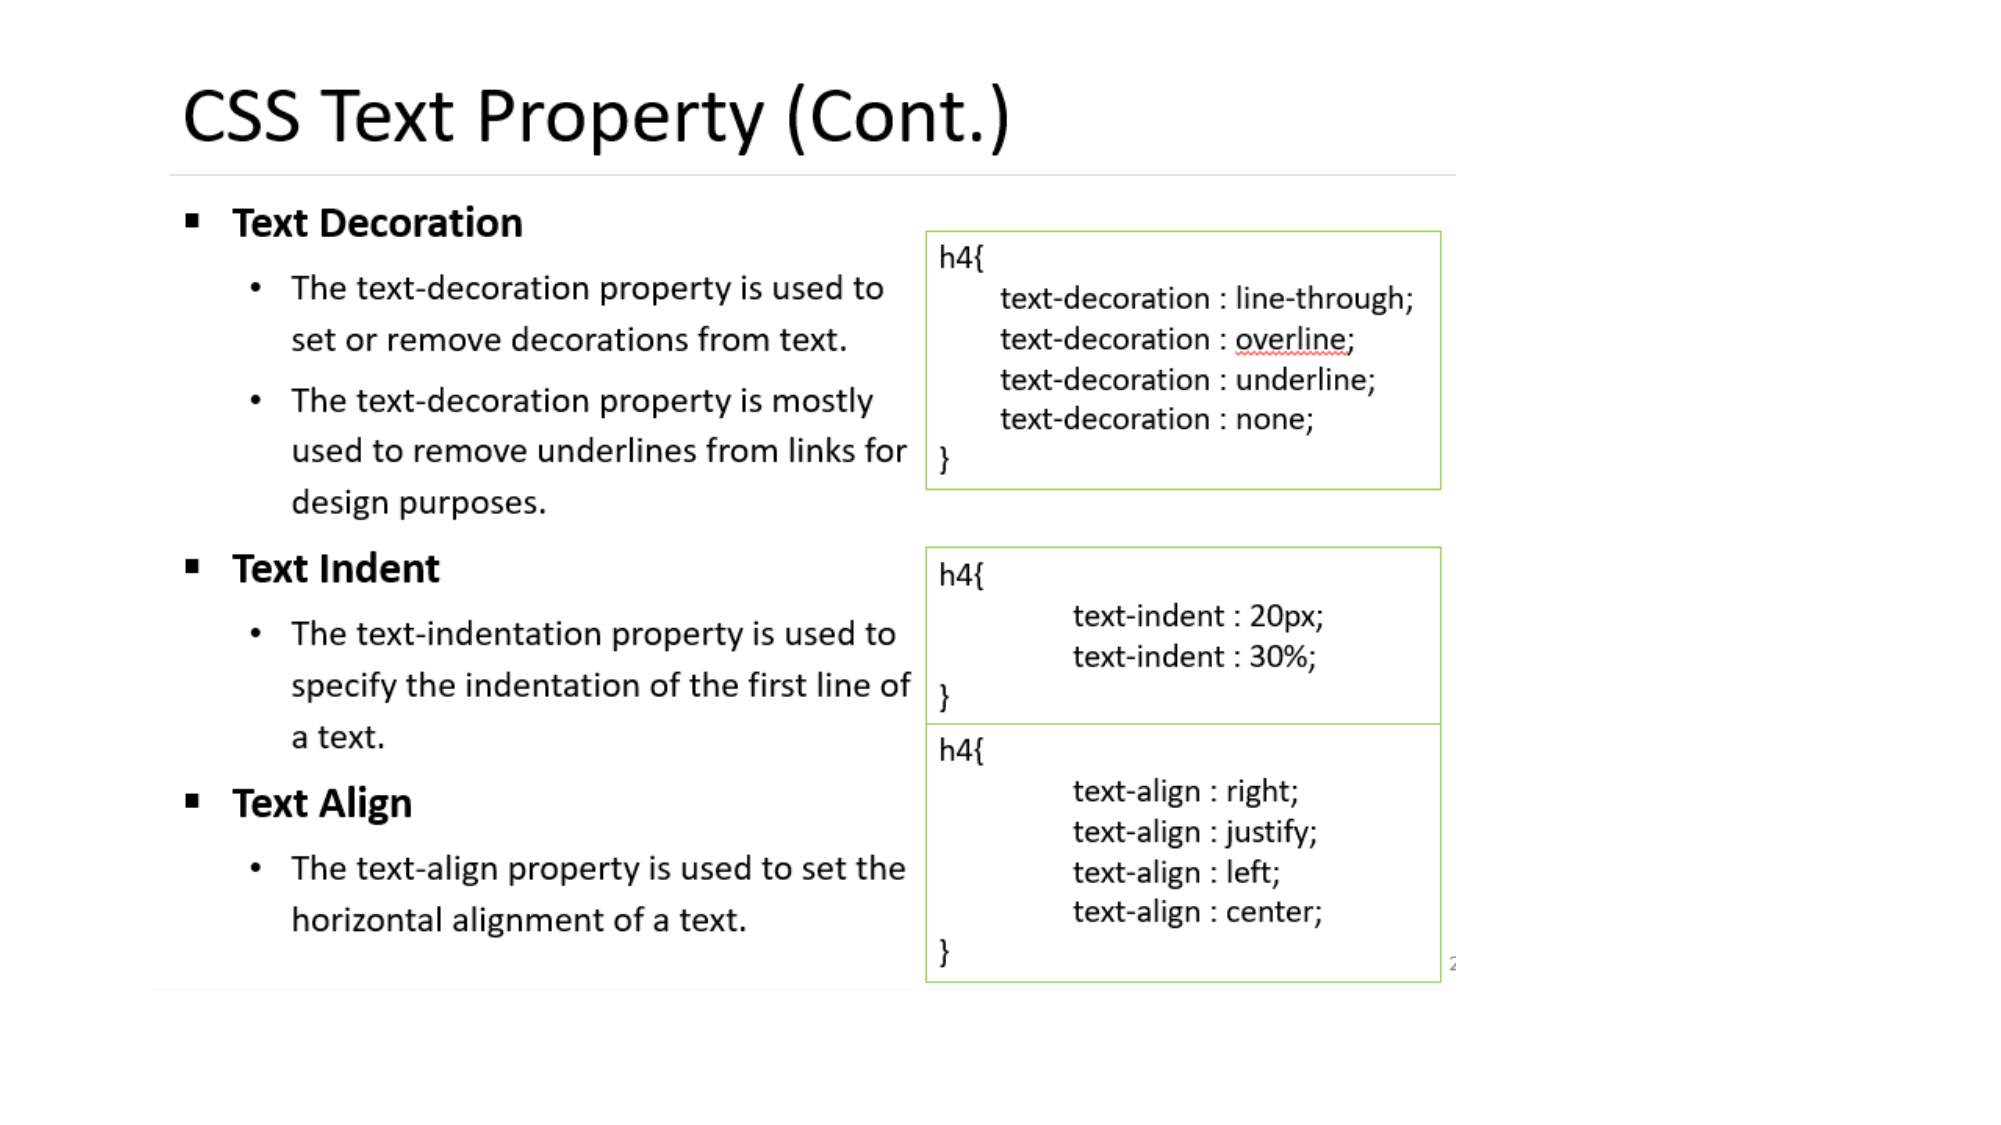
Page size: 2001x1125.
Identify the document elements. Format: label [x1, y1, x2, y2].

picture [153, 65, 1456, 991]
